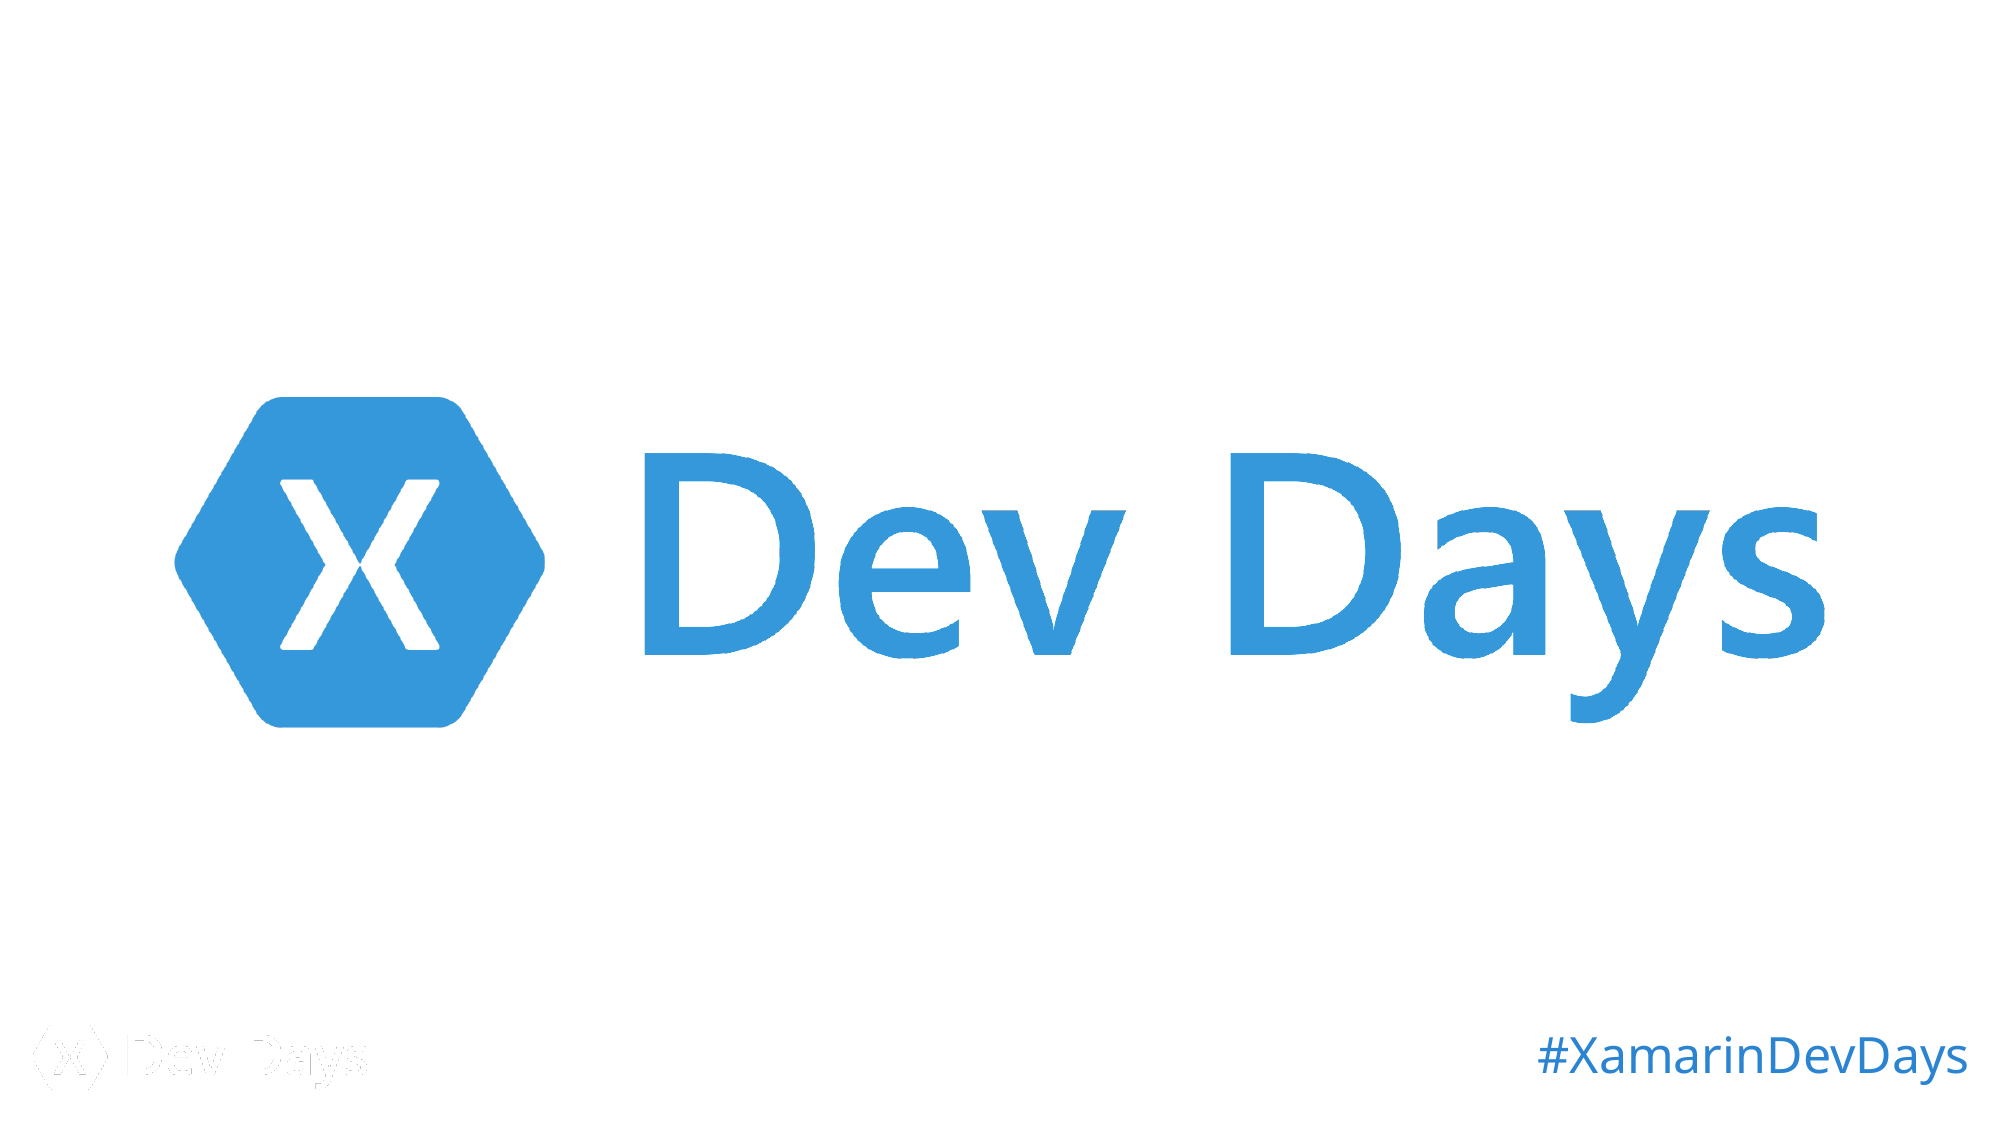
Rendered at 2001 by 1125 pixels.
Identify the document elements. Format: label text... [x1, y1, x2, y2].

picture [174, 396, 1826, 729]
picture [32, 1022, 367, 1091]
text_box #XamarinDevDays [1485, 1006, 2000, 1109]
